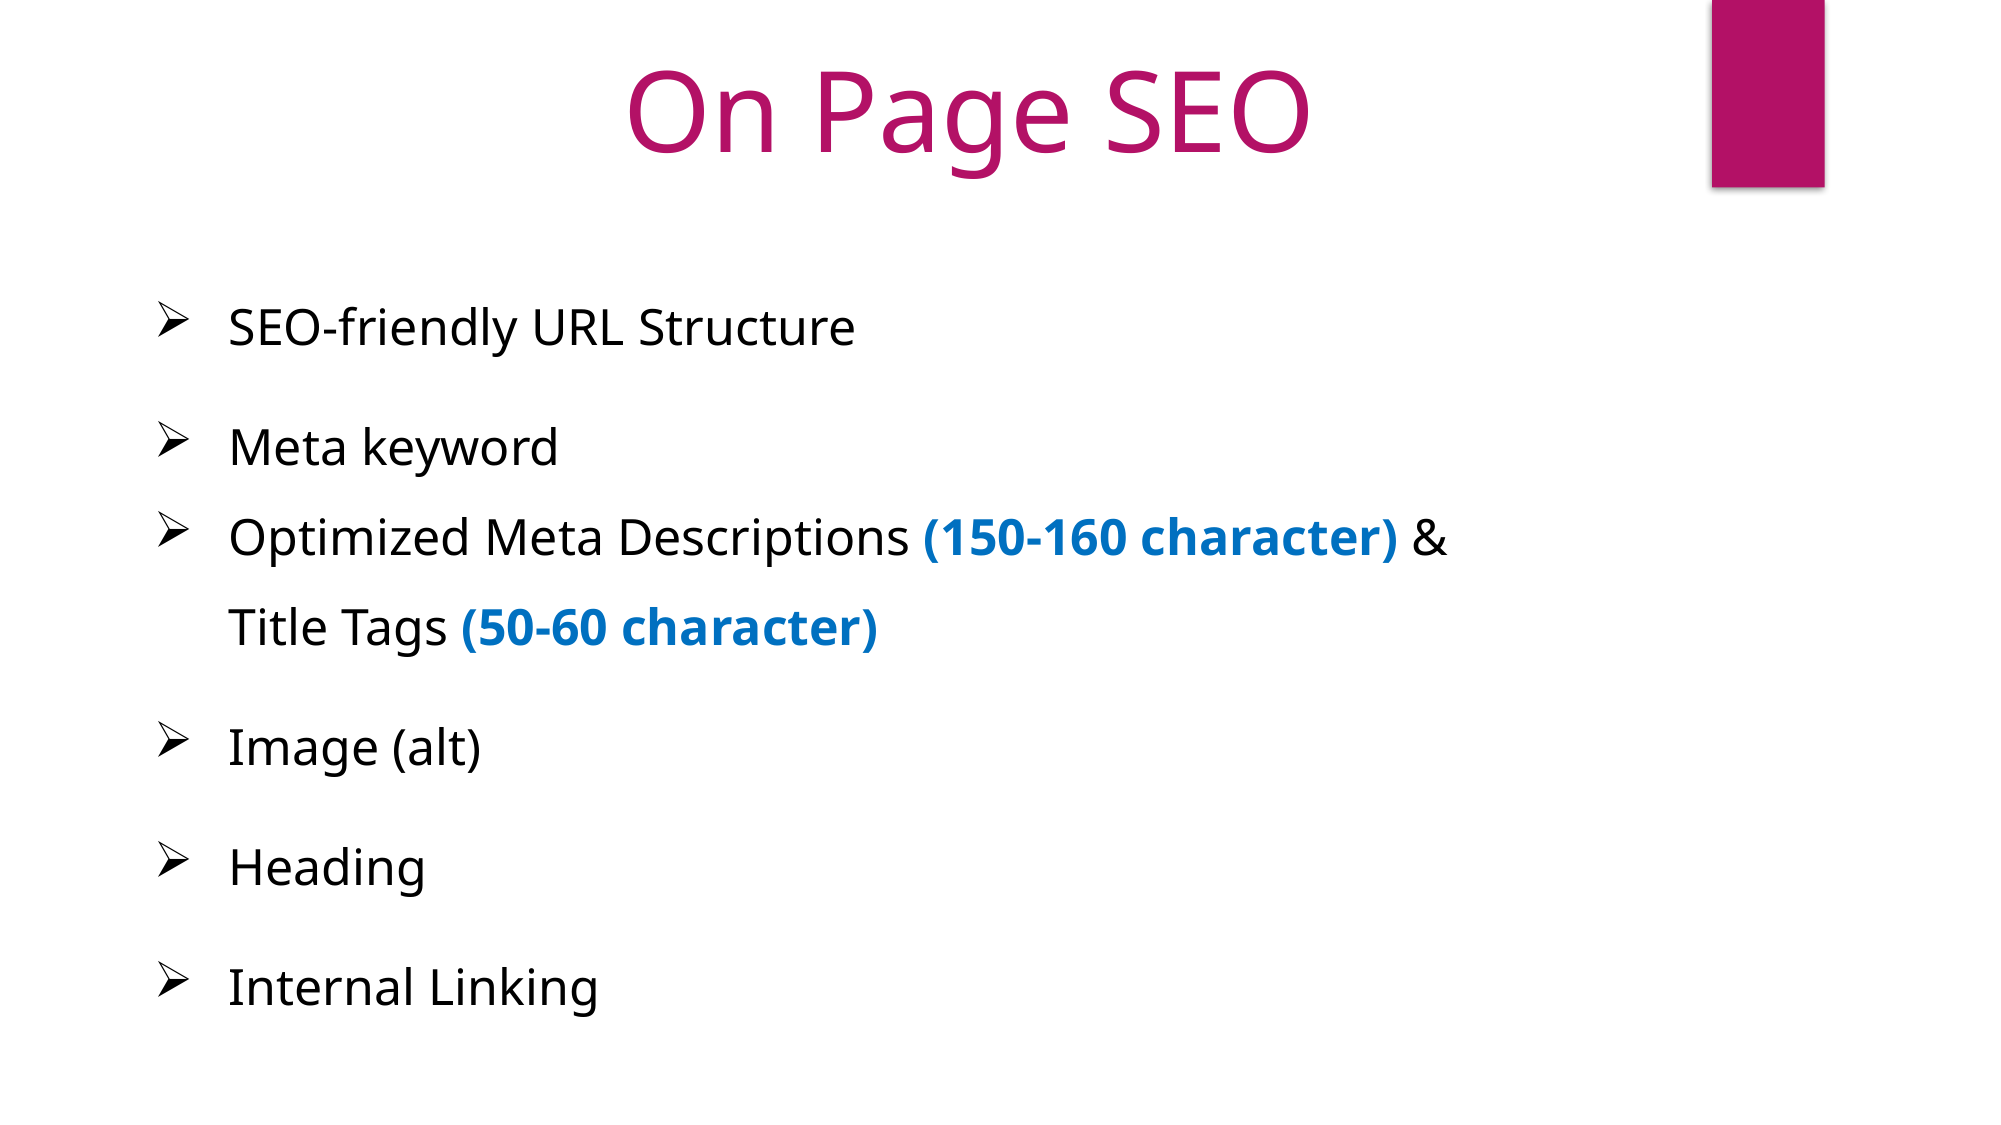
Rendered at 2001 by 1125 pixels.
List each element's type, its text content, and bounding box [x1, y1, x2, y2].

text_box On Page SEO [609, 32, 1331, 183]
text_box SEO-friendly URL Structure Meta keyword Optimized Meta Descriptions (150-160 character) & Title Tags (50-60 character) Image (alt) Heading Internal Linking [139, 228, 1576, 1023]
